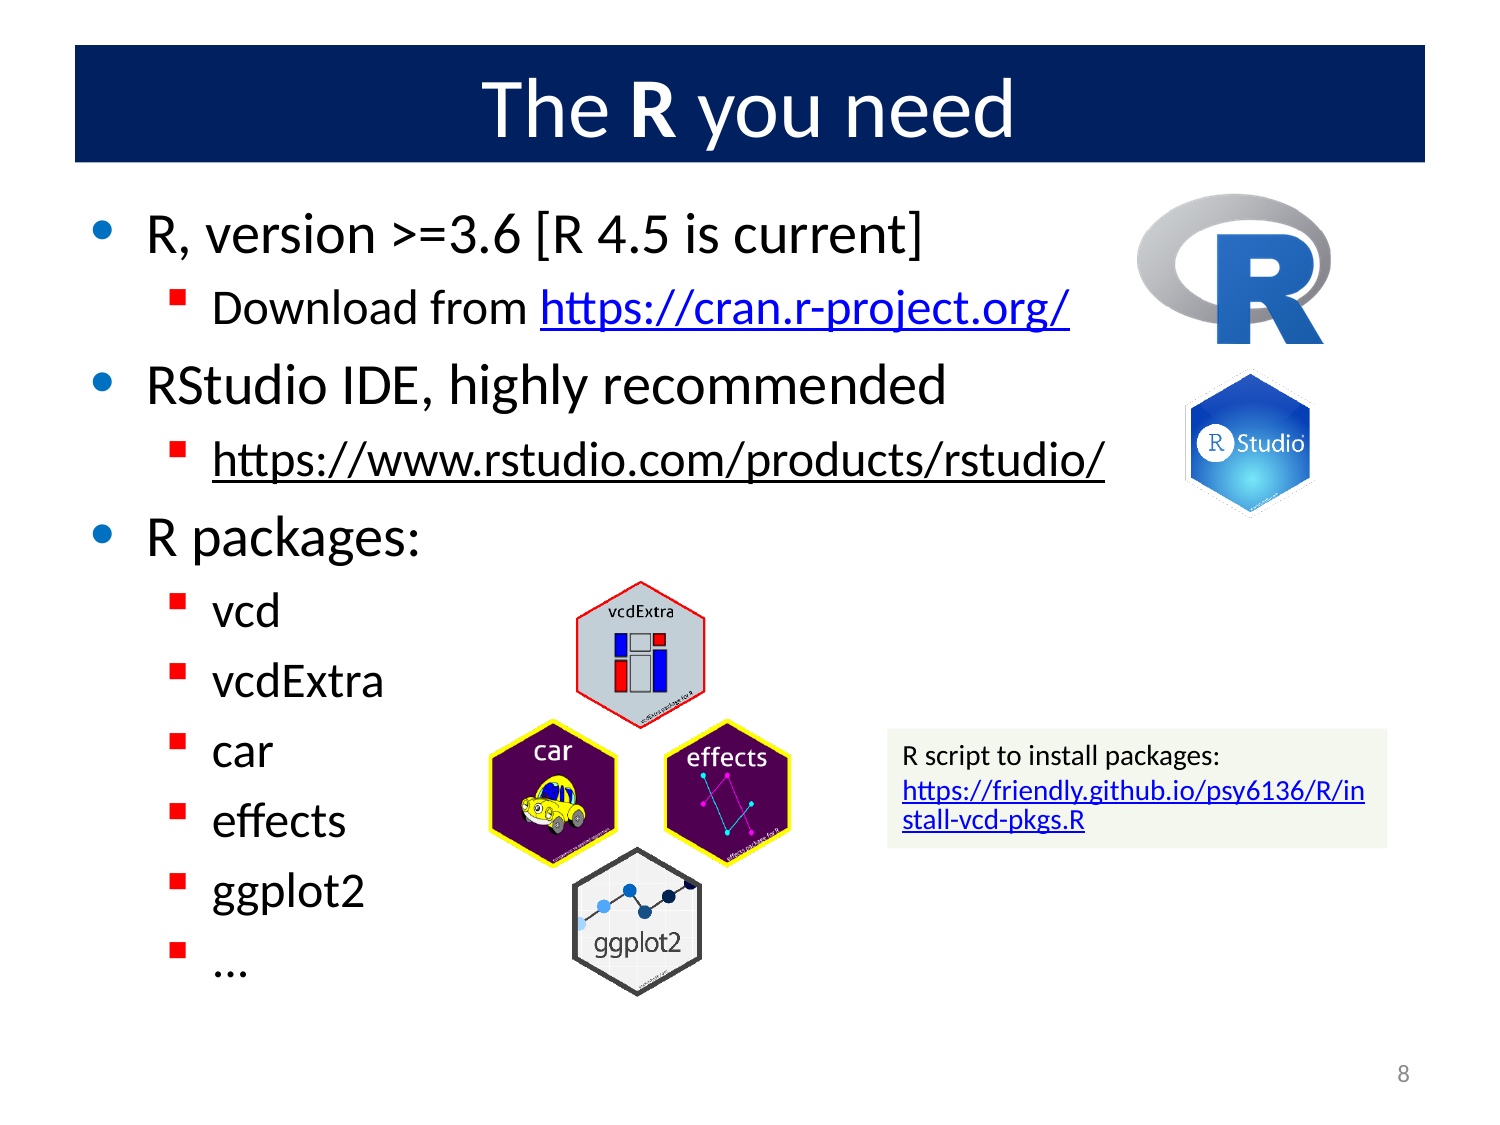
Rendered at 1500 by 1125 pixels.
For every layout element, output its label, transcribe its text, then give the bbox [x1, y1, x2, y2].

text_box R script to install packages: https://friendly.github.io/psy6136/R/install-vcd-pkgs.R [887, 728, 1388, 849]
picture [1174, 367, 1326, 519]
picture [1137, 193, 1332, 344]
title The R you need [75, 45, 1425, 163]
slide_number 8 [1074, 1042, 1425, 1103]
list R, version >=3.6 [R 4.5 is current] Download from https://cran.r-project.org/ RStudio IDE, highly recommended https://www.rstudio.com/products/rstudio/ R packages: vcd vcdExtra car effects ggplot2 ... [75, 187, 1425, 1025]
picture [487, 579, 793, 997]
